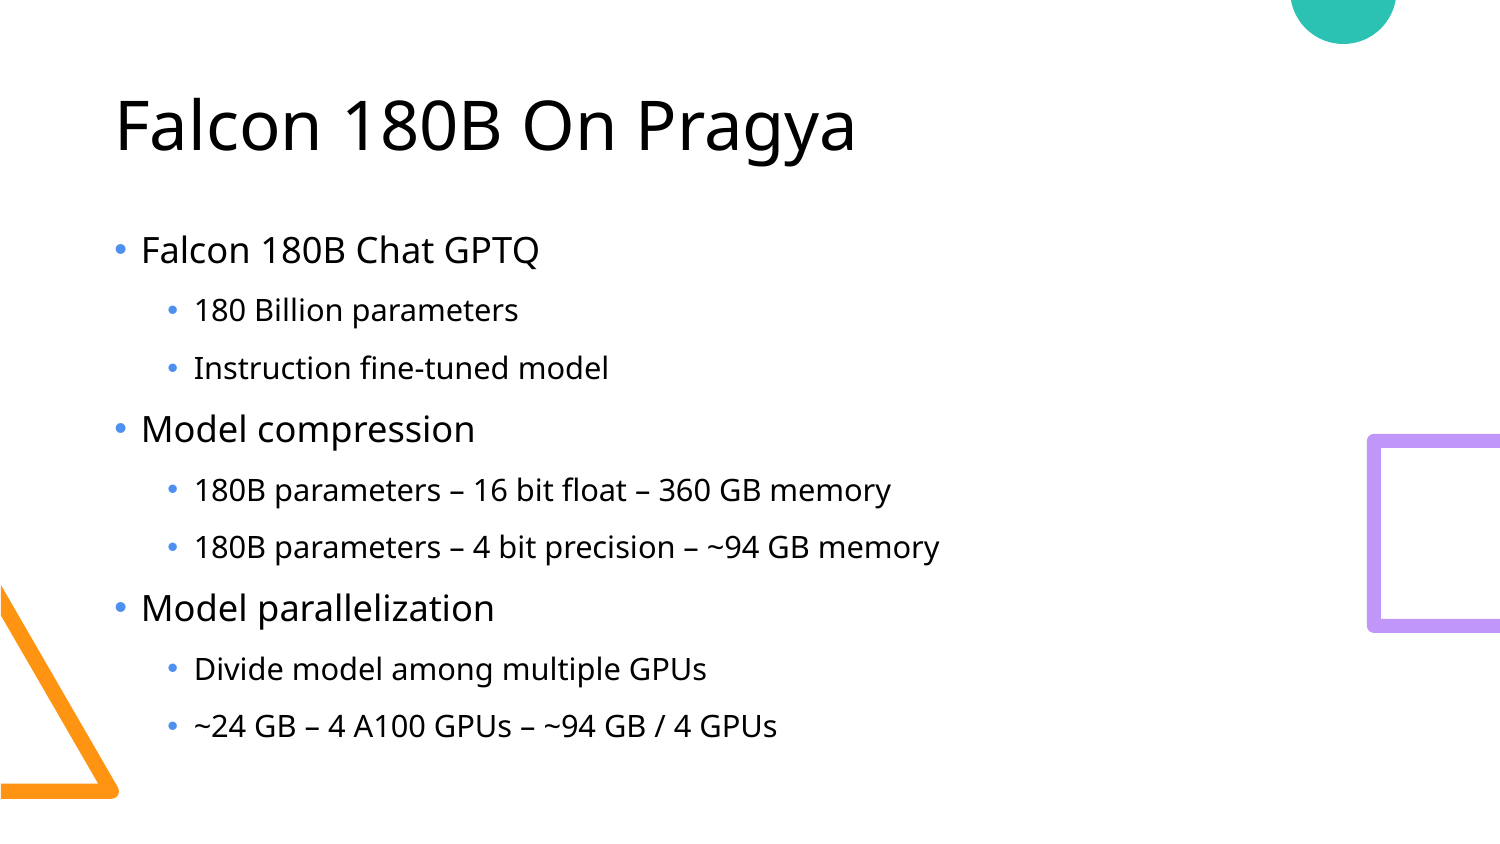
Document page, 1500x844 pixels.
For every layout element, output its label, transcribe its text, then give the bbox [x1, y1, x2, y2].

list Falcon 180B Chat GPTQ 180 Billion parameters Instruction fine-tuned model Model compression 180B parameters – 16 bit float – 360 GB memory 180B parameters – 4 bit precision – ~94 GB memory Model parallelization Divide model among multiple GPUs ~24 GB – 4 A100 GPUs – ~94 GB / 4 GPUs [103, 226, 1394, 754]
title Falcon 180B On Pragya [103, 37, 1397, 219]
